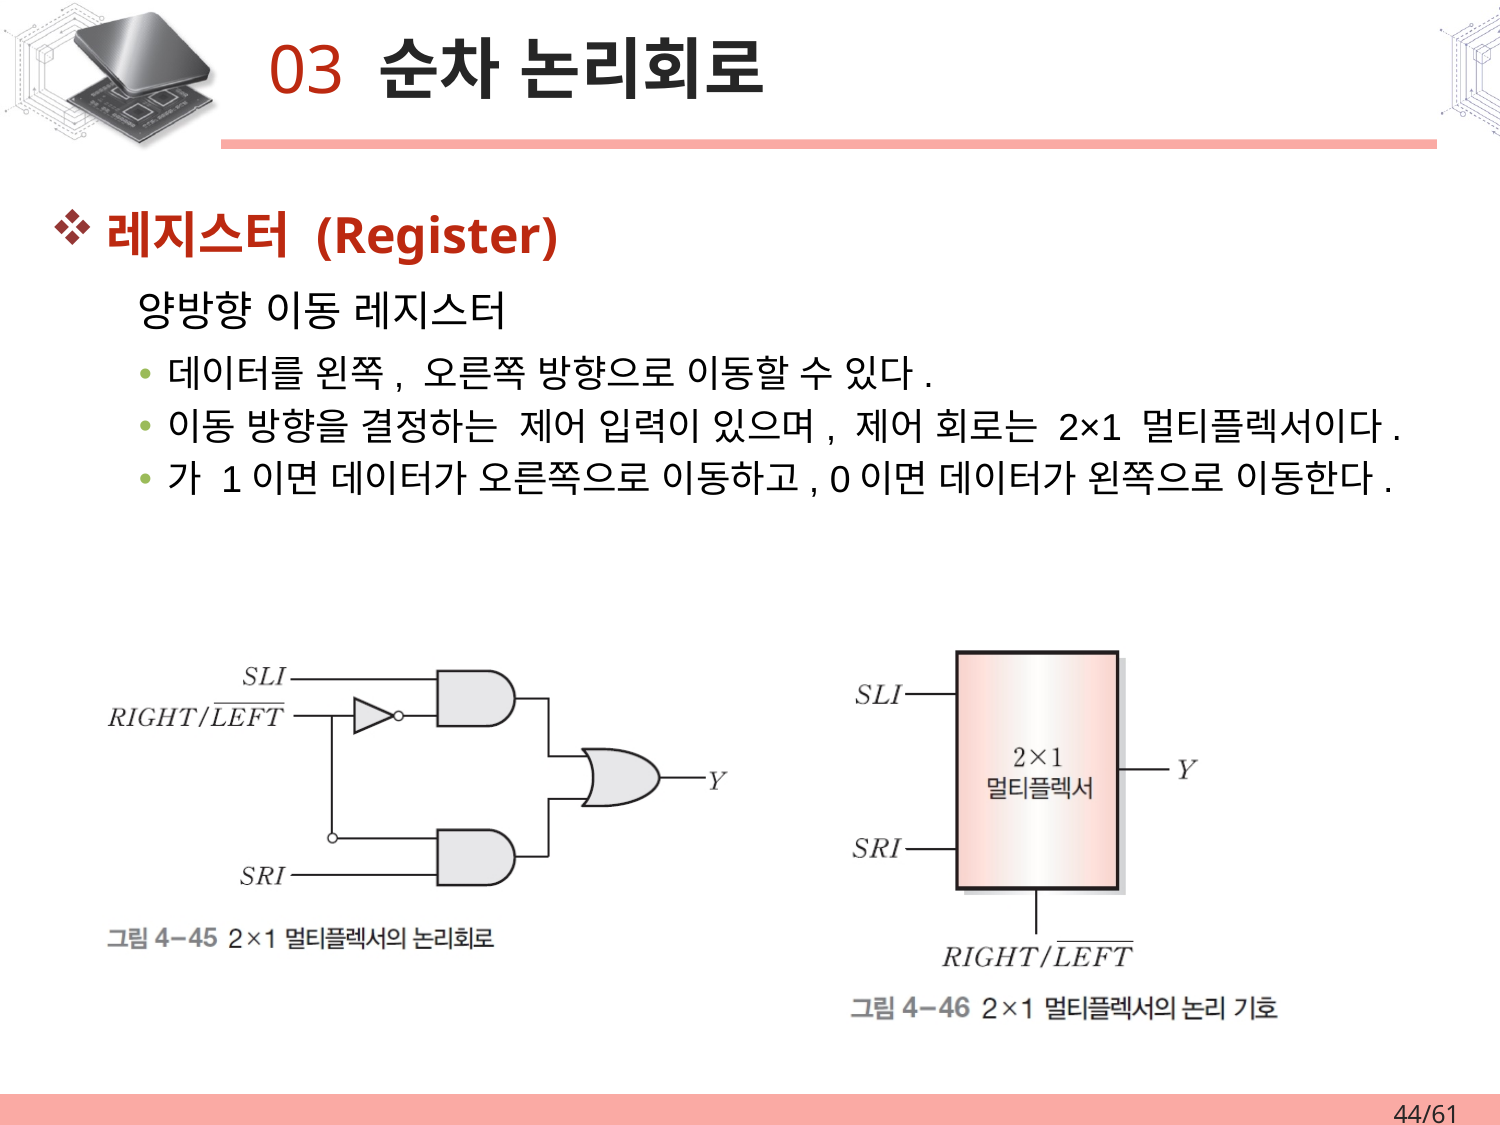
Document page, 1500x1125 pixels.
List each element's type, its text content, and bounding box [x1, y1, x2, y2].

picture [0, 1, 221, 155]
picture [1437, 0, 1500, 154]
picture [100, 656, 733, 959]
picture [844, 646, 1282, 1026]
text_box 03 순차 논리회로 [253, 19, 1414, 115]
